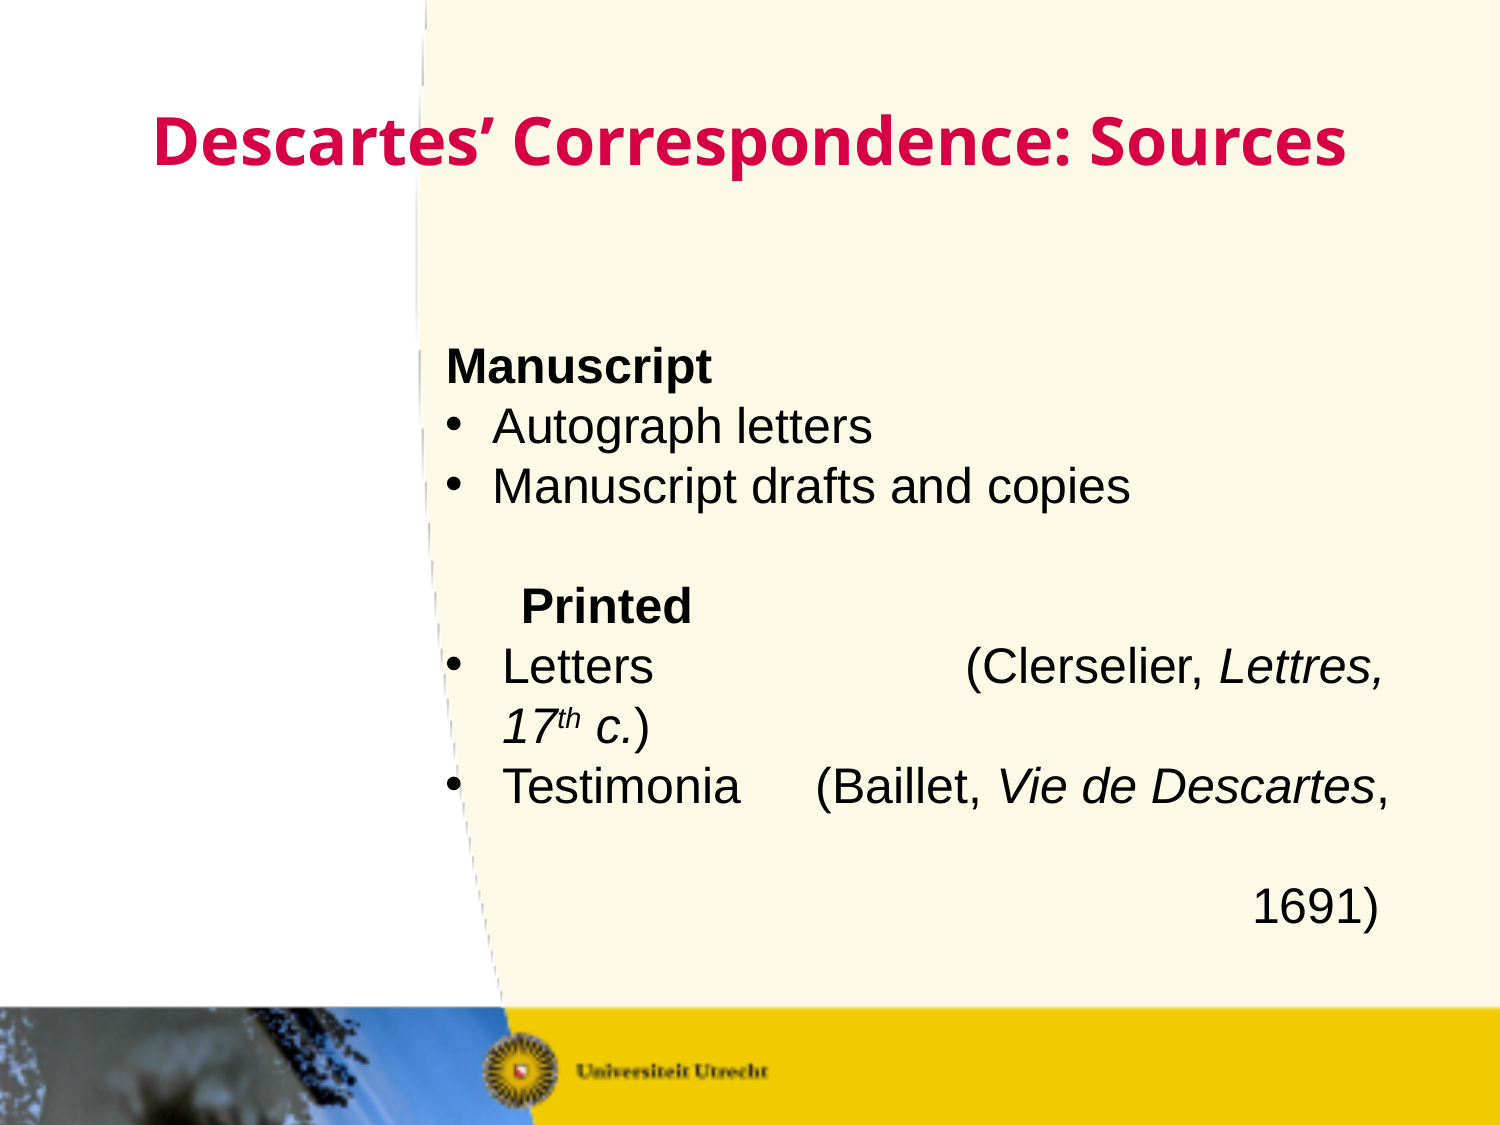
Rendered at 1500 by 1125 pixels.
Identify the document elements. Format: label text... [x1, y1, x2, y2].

title Descartes’ Correspondence: Sources [75, 45, 1425, 233]
text_box Manuscript Autograph letters Manuscript drafts and copies Printed Letters (Clerselier, Lettres, 17th c.) Testimonia (Baillet, Vie de Descartes, 1691) [430, 326, 1447, 941]
